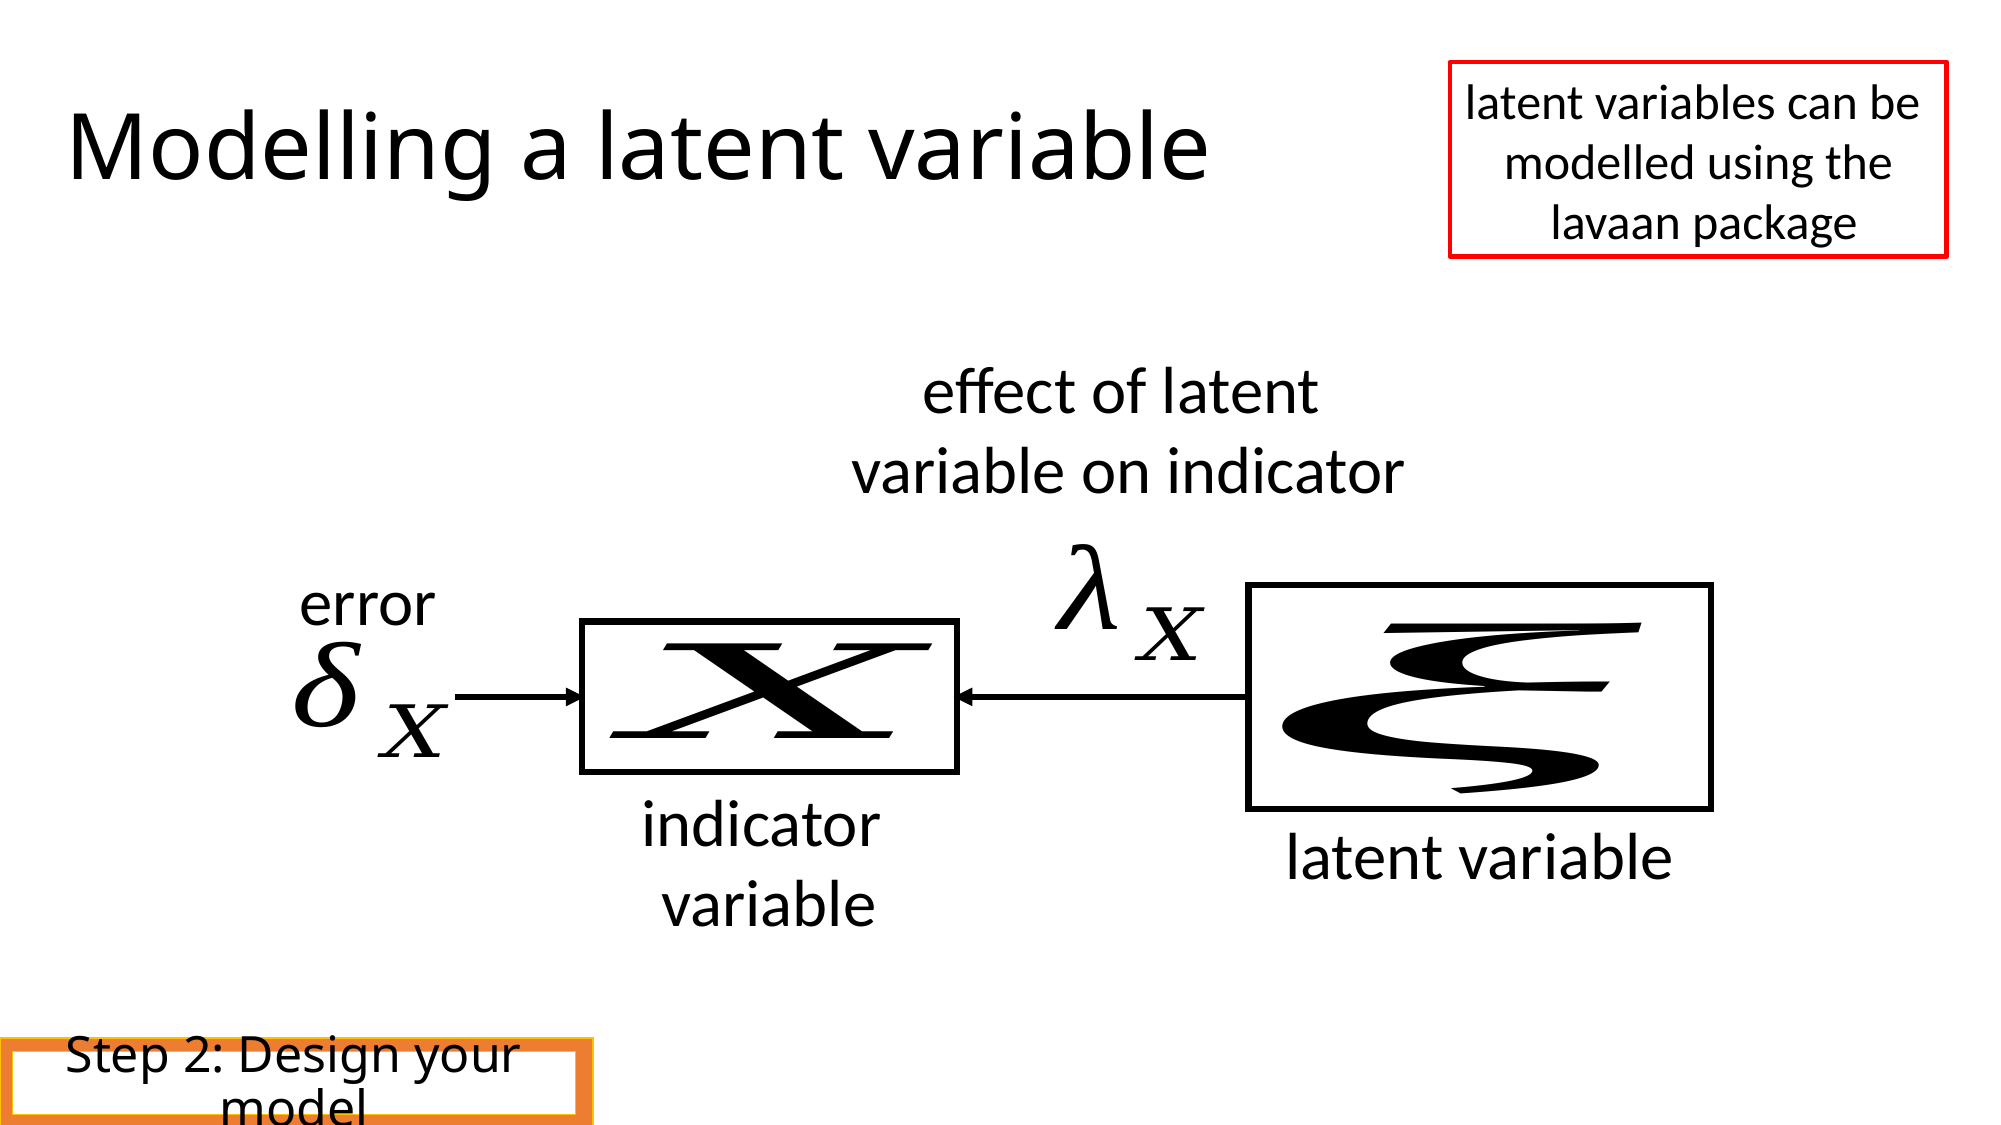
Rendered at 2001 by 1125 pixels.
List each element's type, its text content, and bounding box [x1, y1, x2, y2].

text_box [0, 1037, 594, 1125]
text_box latent variables can be modelled using the lavaan package [1450, 62, 1947, 257]
title Modelling a latent variable [50, 41, 1776, 259]
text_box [284, 339, 1709, 950]
